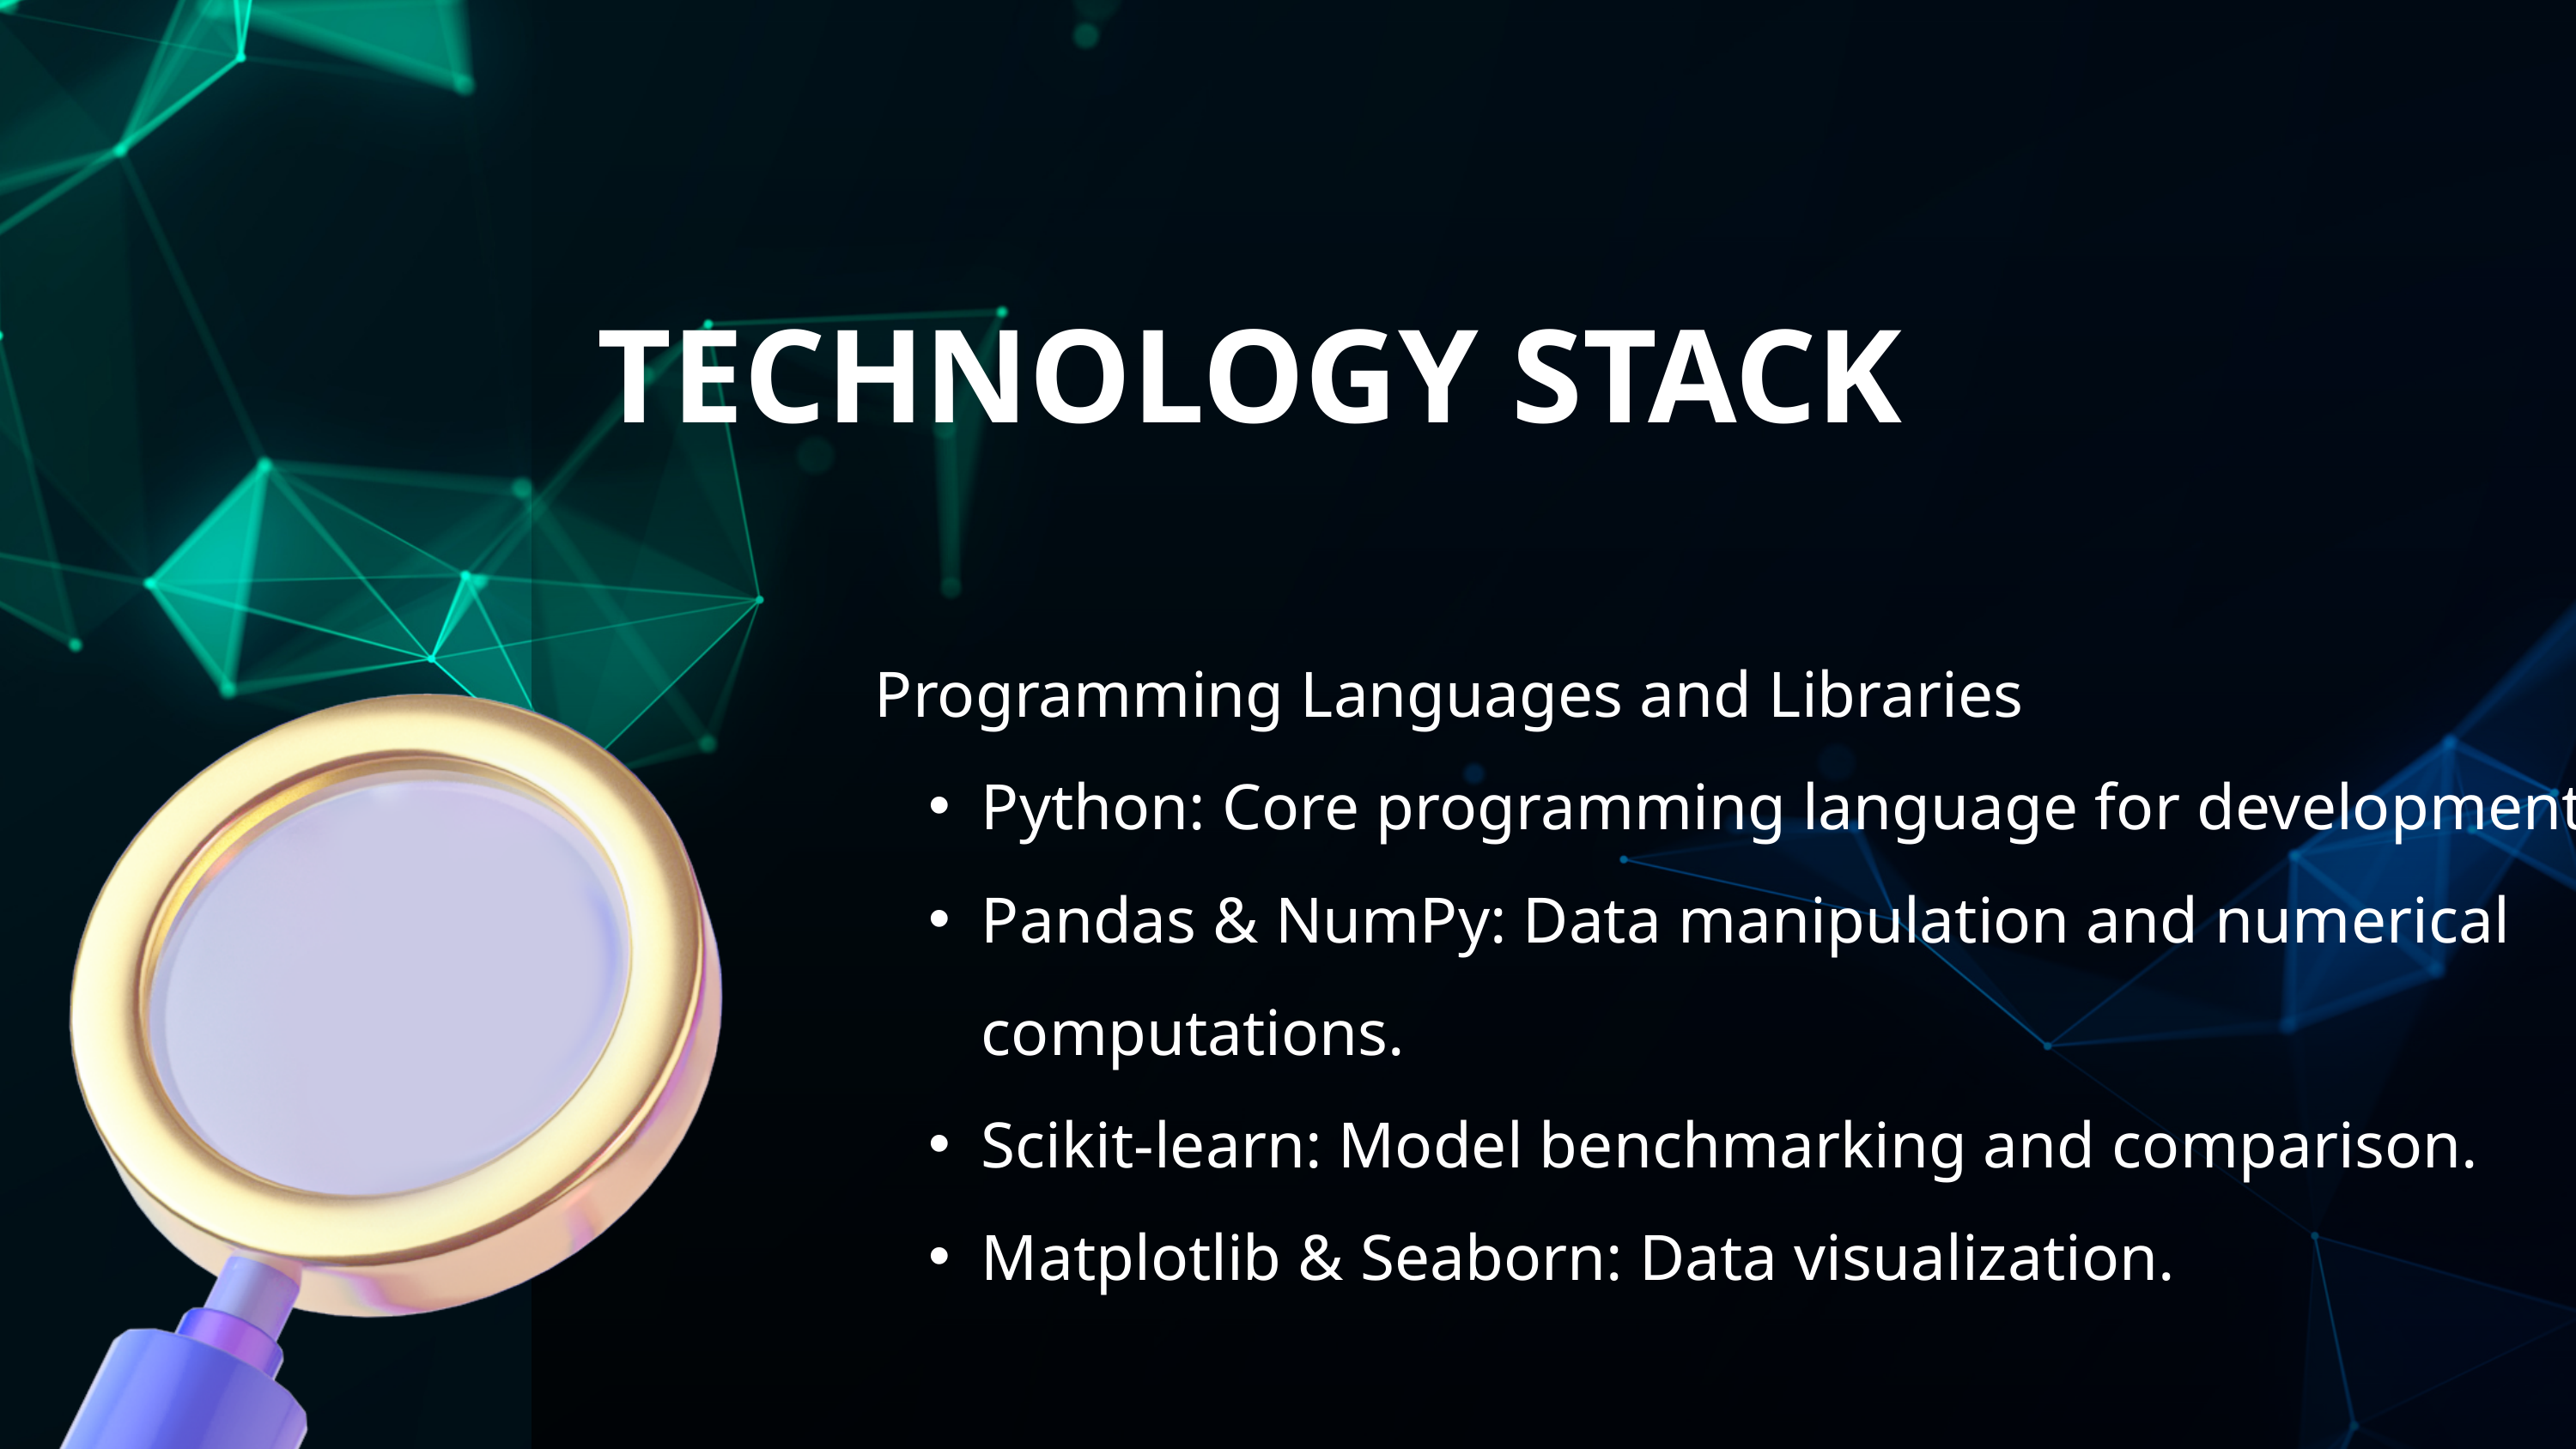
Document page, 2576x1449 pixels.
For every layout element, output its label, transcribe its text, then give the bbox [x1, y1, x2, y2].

text_box [0, 693, 723, 1449]
text_box [0, 0, 532, 693]
text_box TECHNOLOGY STACK [577, 302, 1903, 449]
text_box Programming Languages and Libraries Python: Core programming language for development. Pandas & NumPy: Data manipulation and numerical computations. Scikit-learn: Model benchmarking and comparison. Matplotlib & Seaborn: Data visualization. [874, 616, 2576, 1406]
text_box [532, 0, 2576, 1449]
